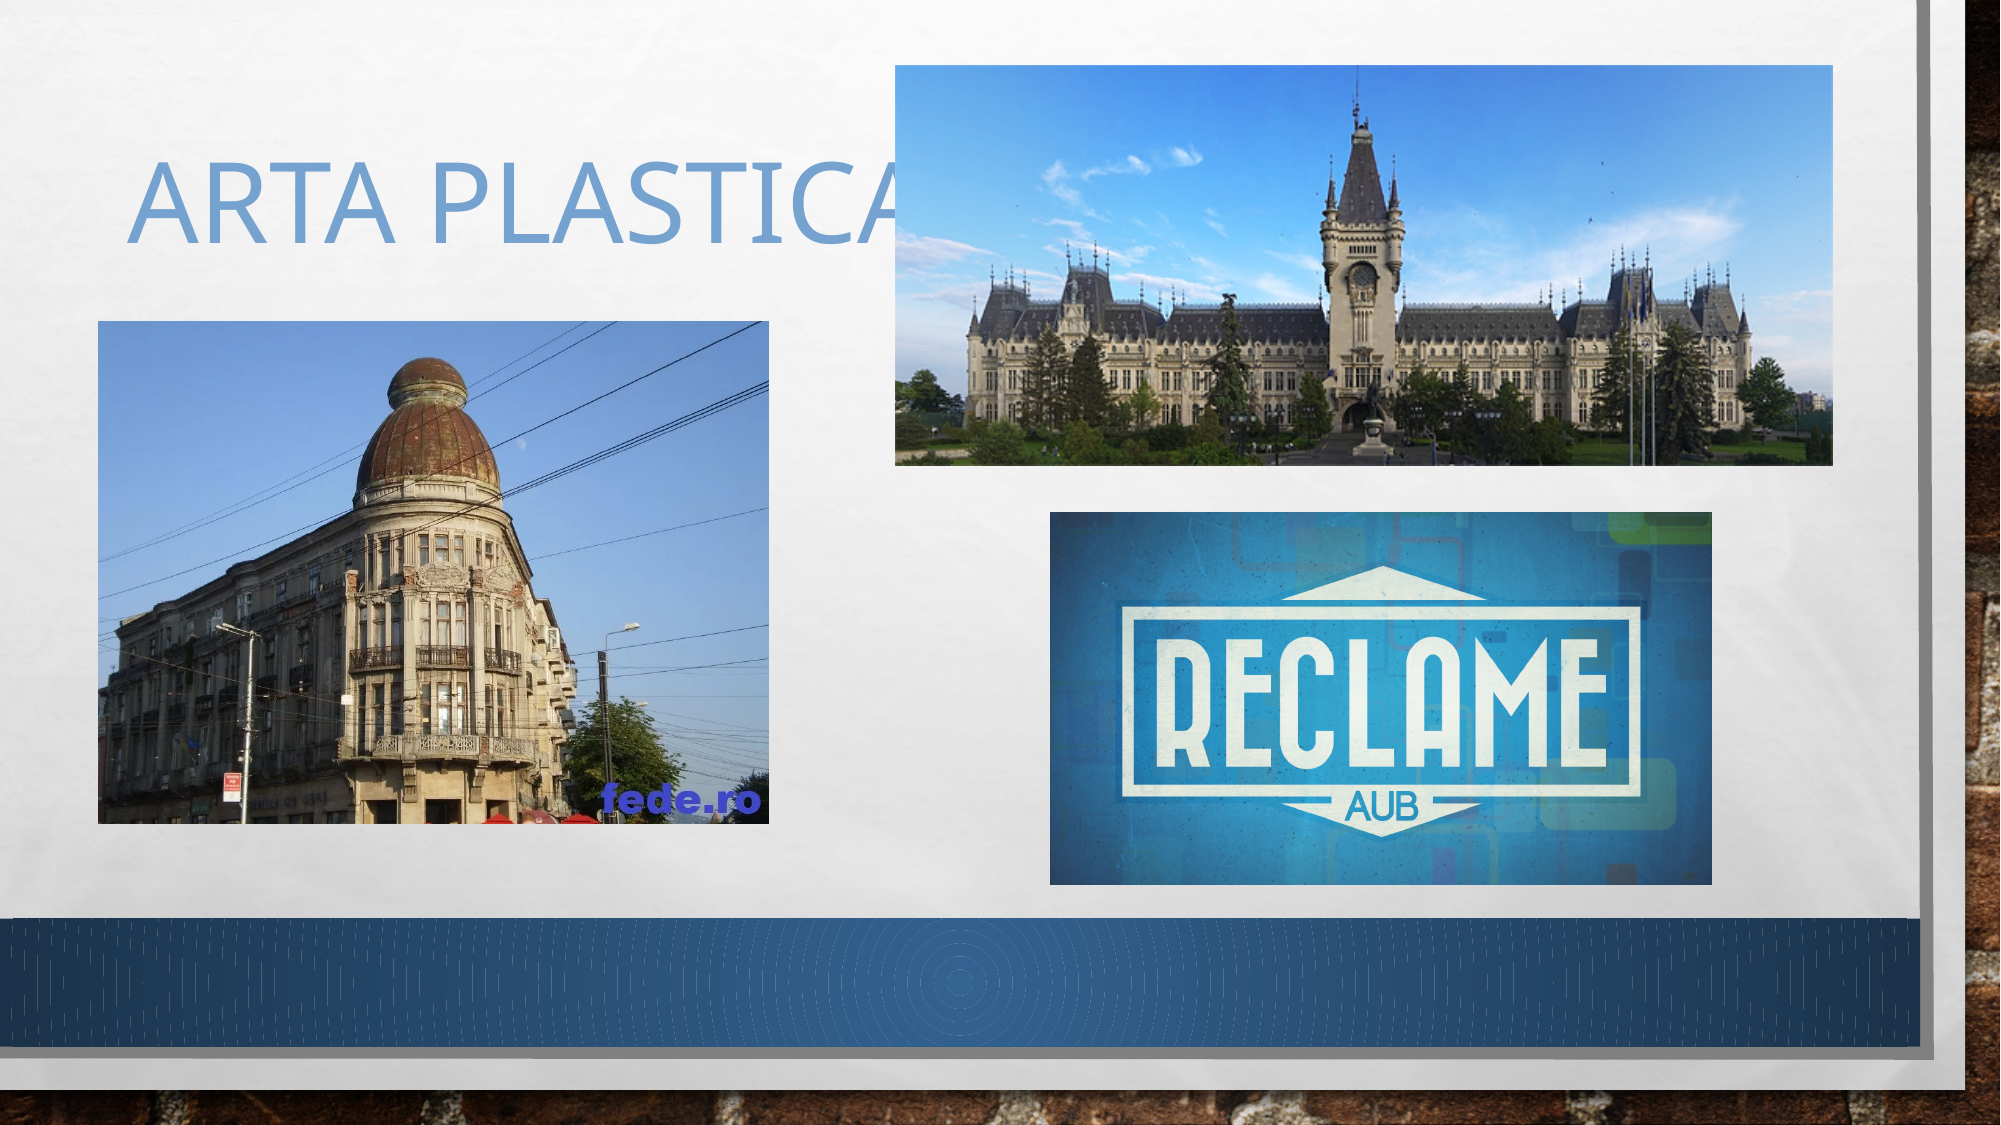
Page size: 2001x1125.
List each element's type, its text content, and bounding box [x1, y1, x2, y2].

picture [98, 321, 769, 824]
picture [1049, 512, 1712, 885]
picture [0, 0, 2000, 1125]
picture [895, 65, 1834, 466]
title Arta plastica [112, 112, 895, 302]
